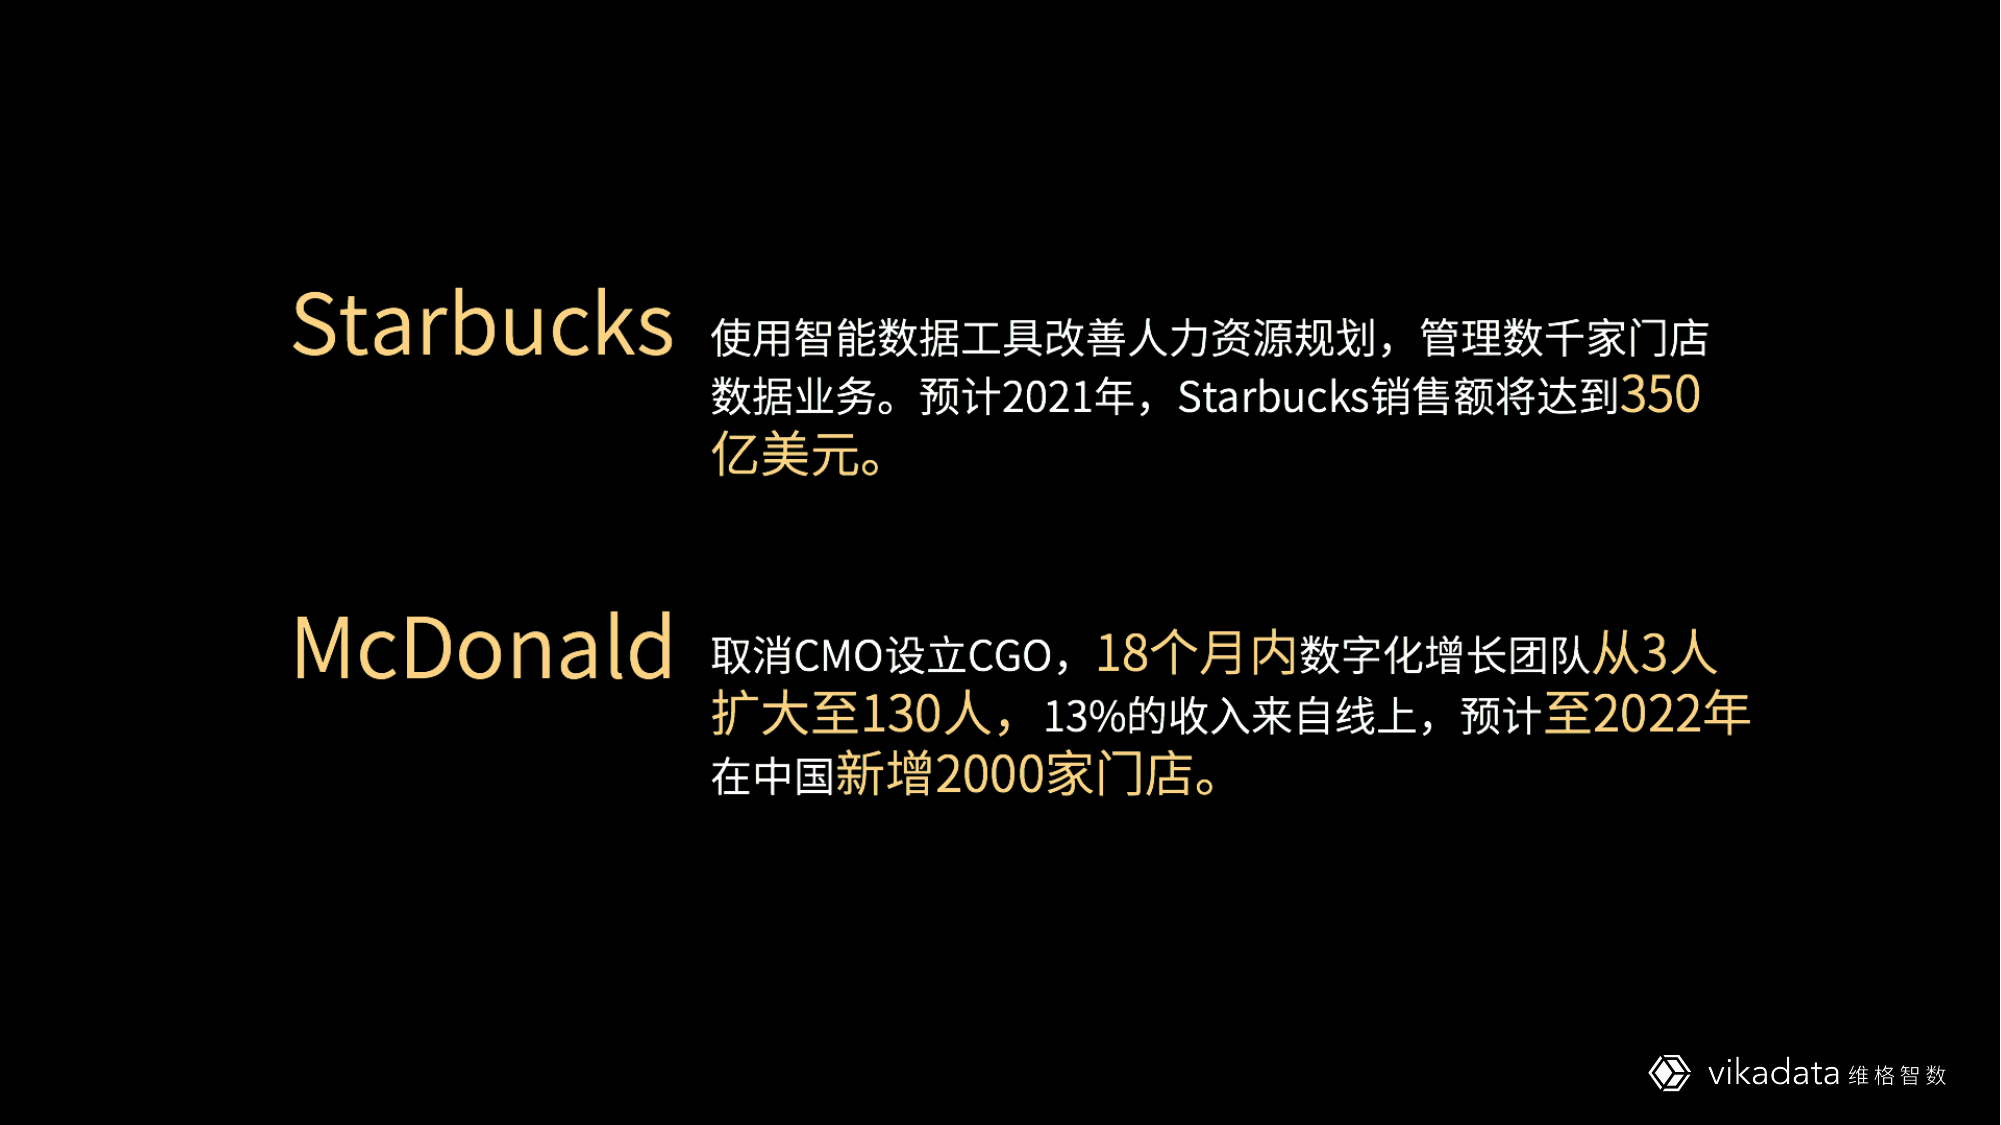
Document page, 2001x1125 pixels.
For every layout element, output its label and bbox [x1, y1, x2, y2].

picture [208, 198, 1796, 885]
picture [1627, 1027, 2000, 1118]
